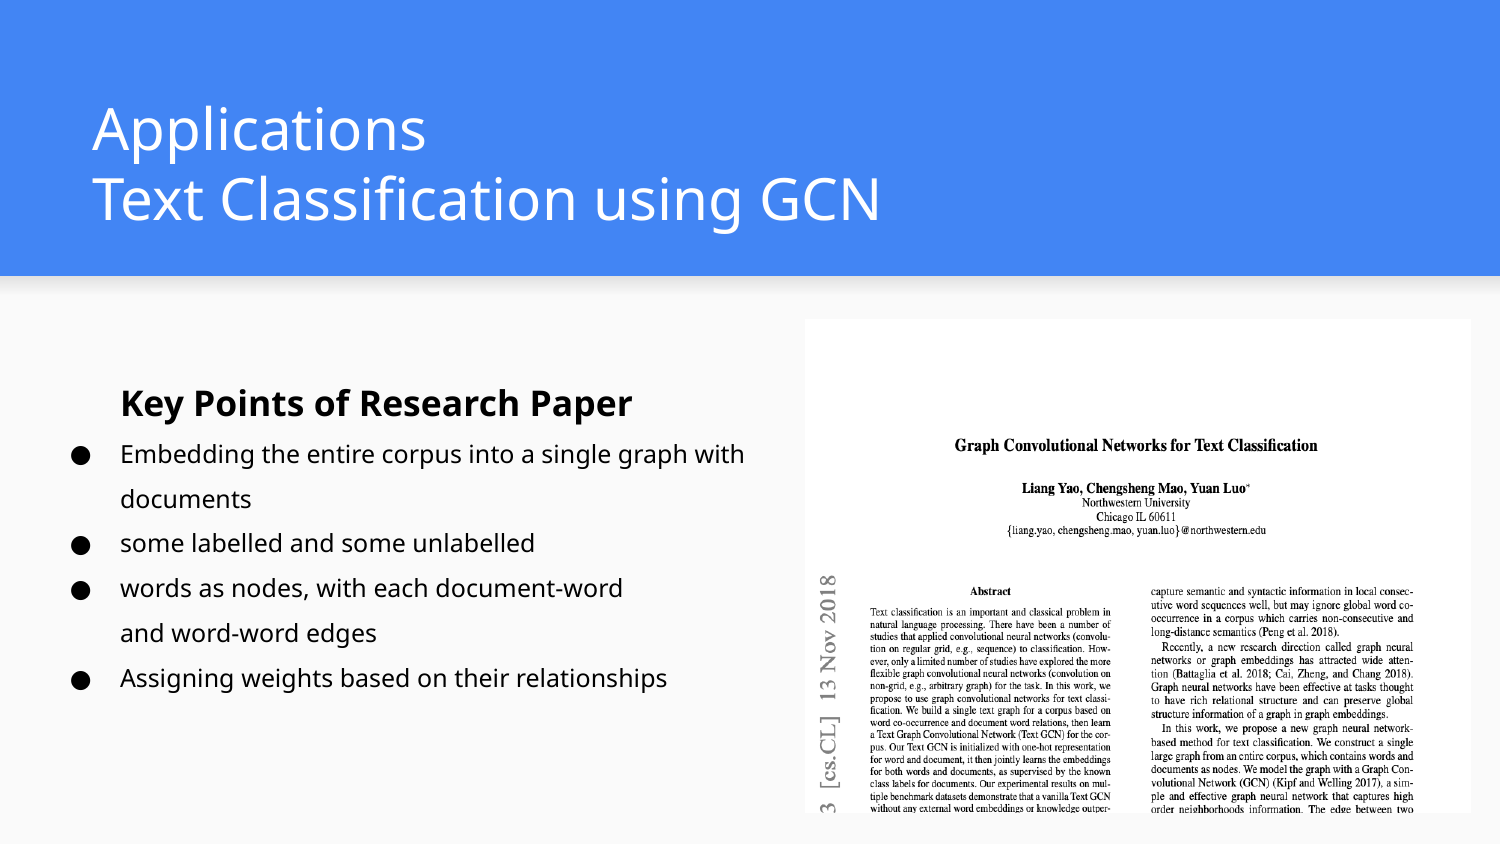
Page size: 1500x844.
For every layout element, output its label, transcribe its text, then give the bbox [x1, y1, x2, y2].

text_box Key Points of Research Paper Embedding the entire corpus into a single graph with documents some labelled and some unlabelled words as nodes, with each document-word and word-word edges Assigning weights based on their relationships [30, 344, 800, 472]
picture [805, 319, 1472, 814]
title Applications Text Classification using GCN [77, 121, 1427, 248]
